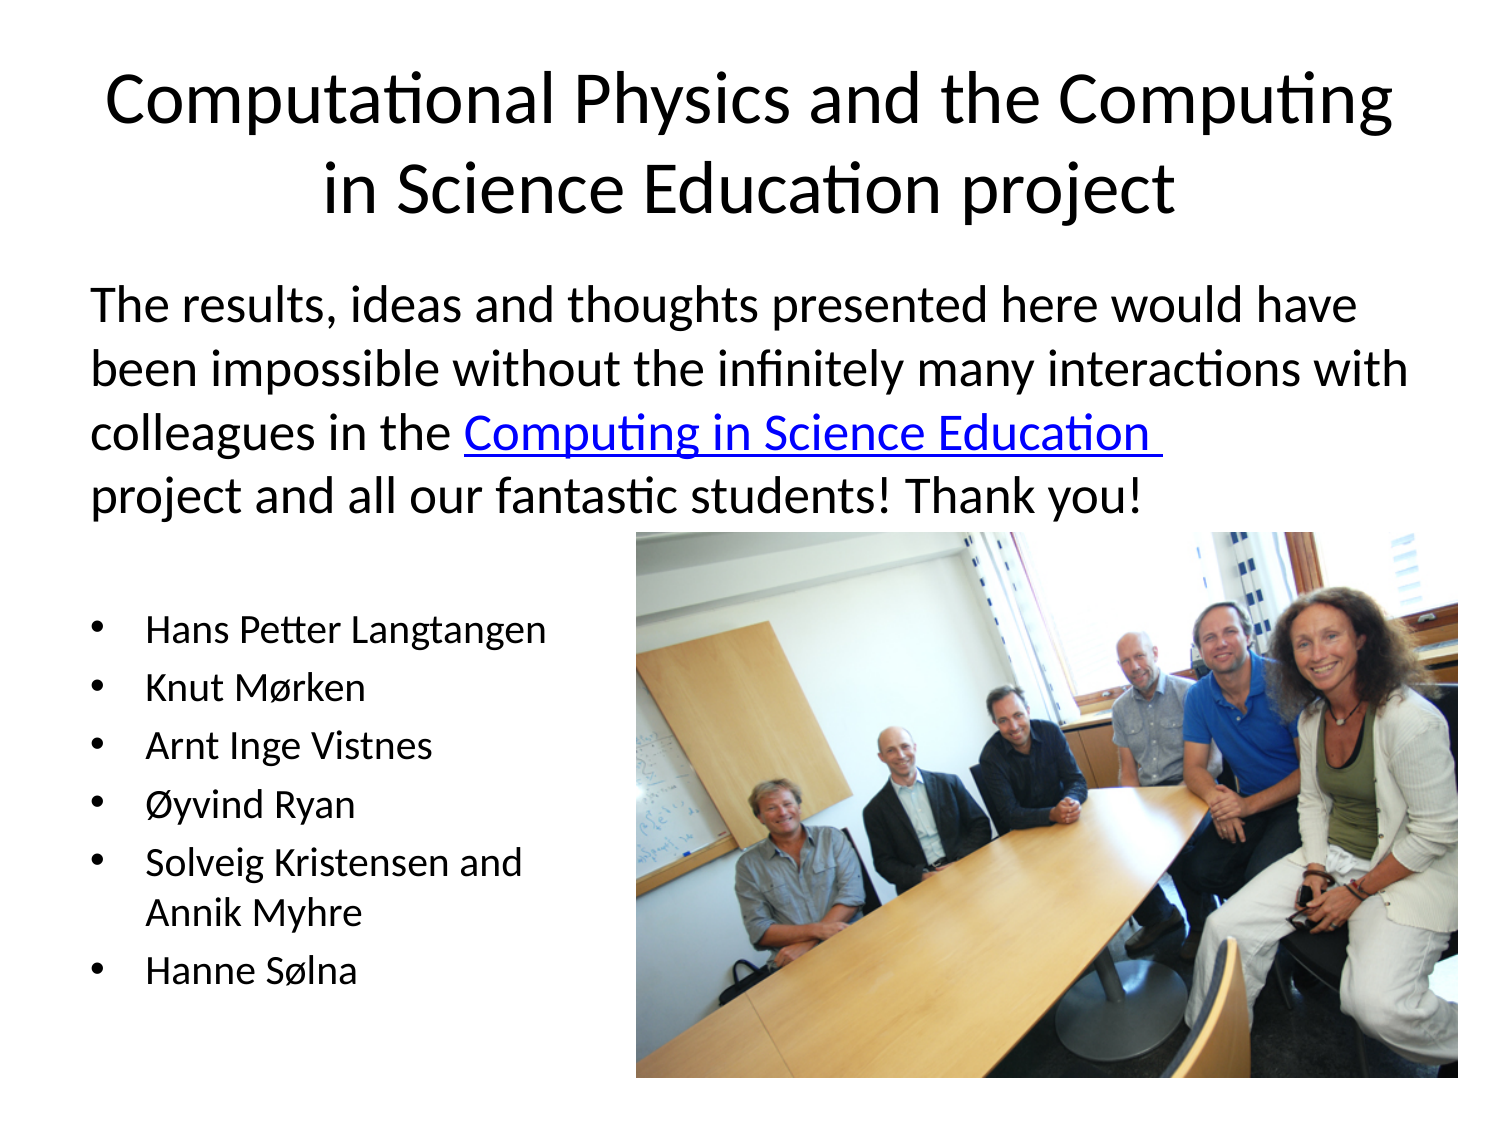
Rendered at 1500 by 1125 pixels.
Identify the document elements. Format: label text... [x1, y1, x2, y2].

list The results, ideas and thoughts presented here would have been impossible without the infinitely many interactions with colleagues in the Computing in Science Education project and all our fantastic students! Thank you! Hans Petter Langtangen Knut Mørken Arnt Inge Vistnes Øyvind Ryan Solveig Kristensen and Annik Myhre Hanne Sølna [75, 262, 1425, 1005]
title Computational Physics and the Computing in Science Education project [75, 45, 1425, 233]
picture [635, 532, 1458, 1079]
